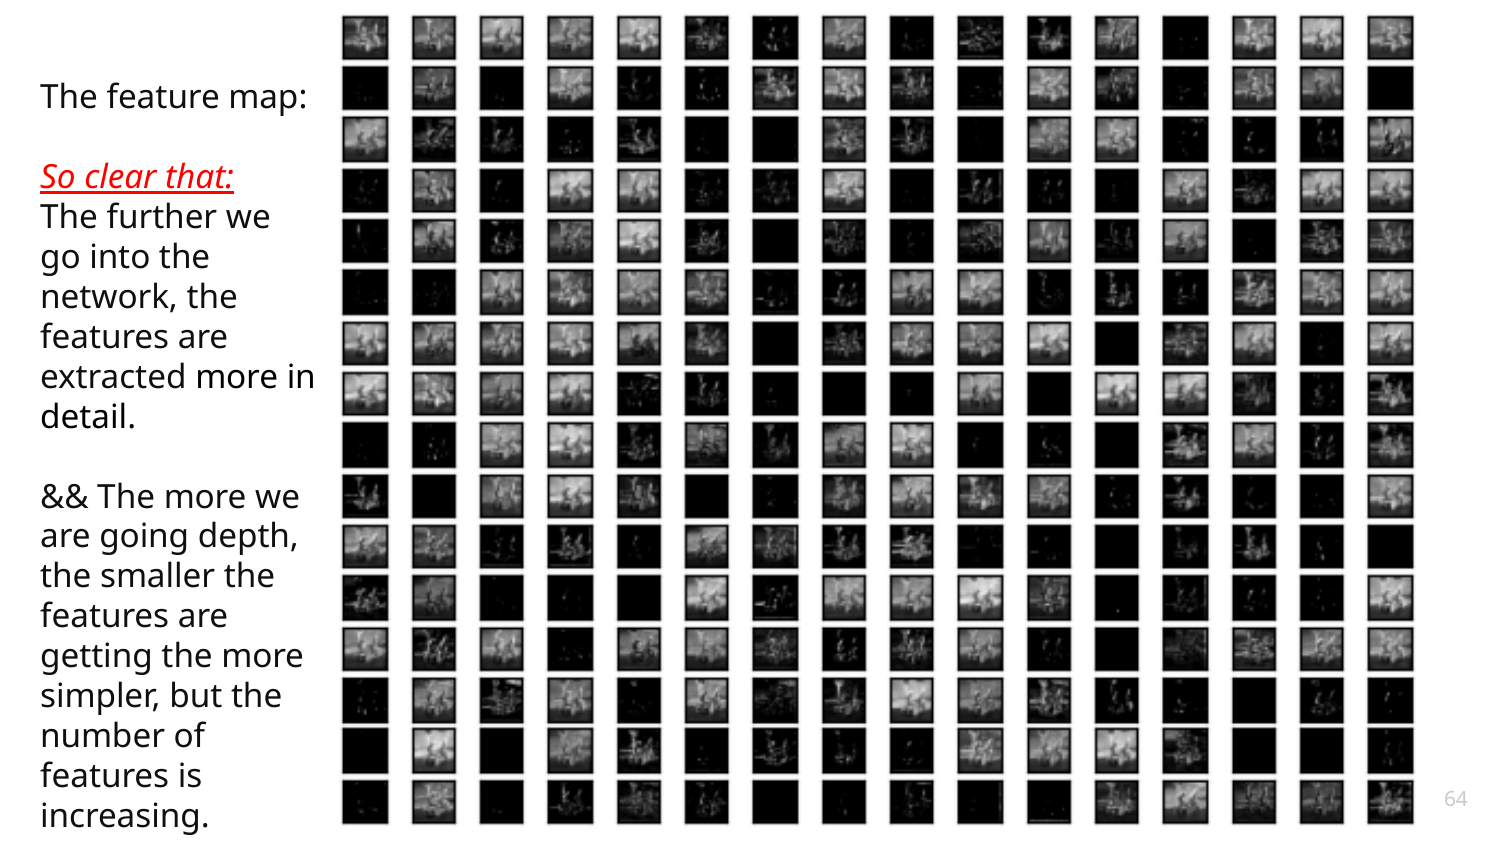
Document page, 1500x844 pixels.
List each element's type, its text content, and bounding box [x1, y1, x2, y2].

picture [321, 0, 1432, 844]
slide_number ‹#› [1436, 767, 1483, 833]
title The feature map: So clear that: The further we go into the network, the features are extracted more in detail. && The more we are going depth, the smaller the features are getting the more simpler, but the number of features is increasing. [25, 60, 316, 743]
